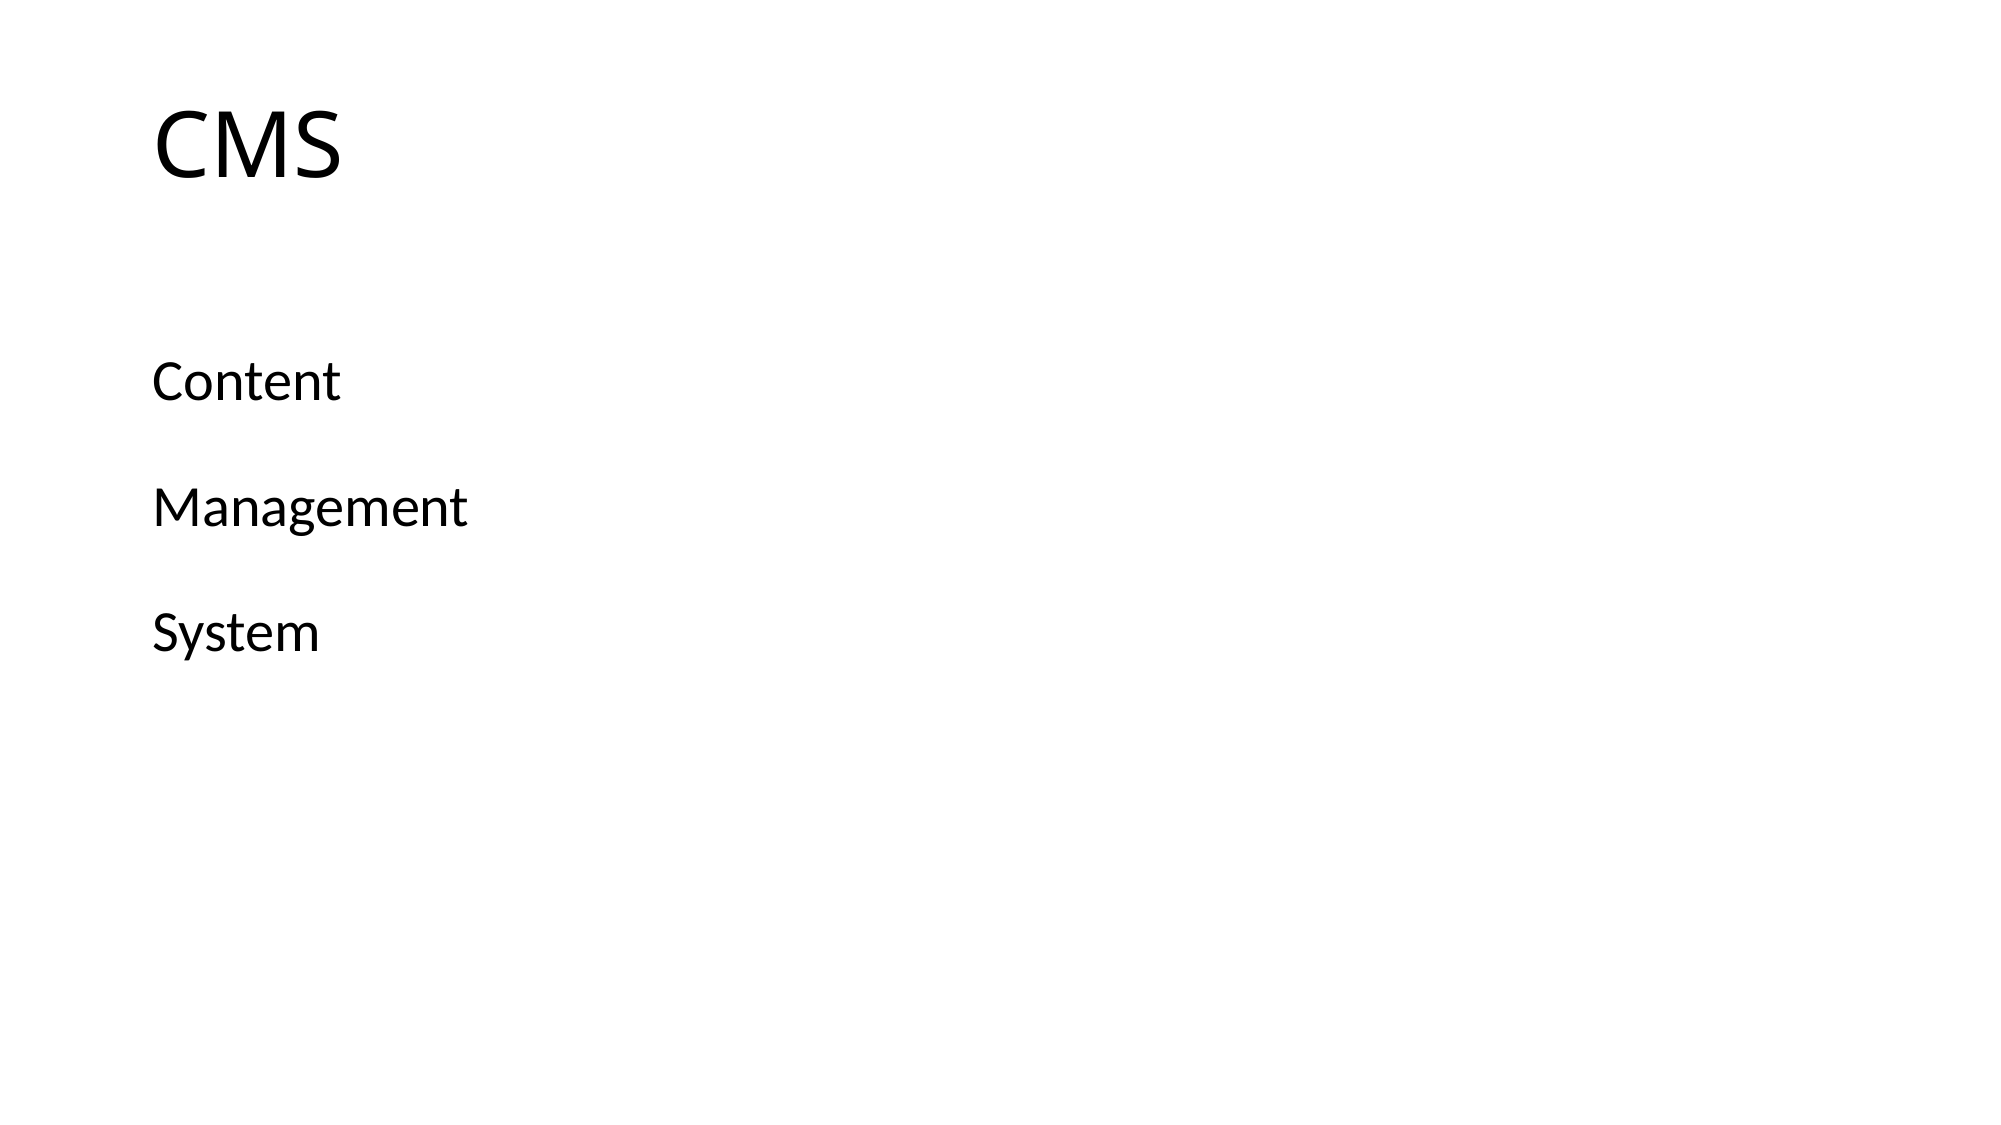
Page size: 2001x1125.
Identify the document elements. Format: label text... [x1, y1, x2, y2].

title CMS [137, 38, 1863, 257]
list Content Management System [137, 299, 1863, 1014]
